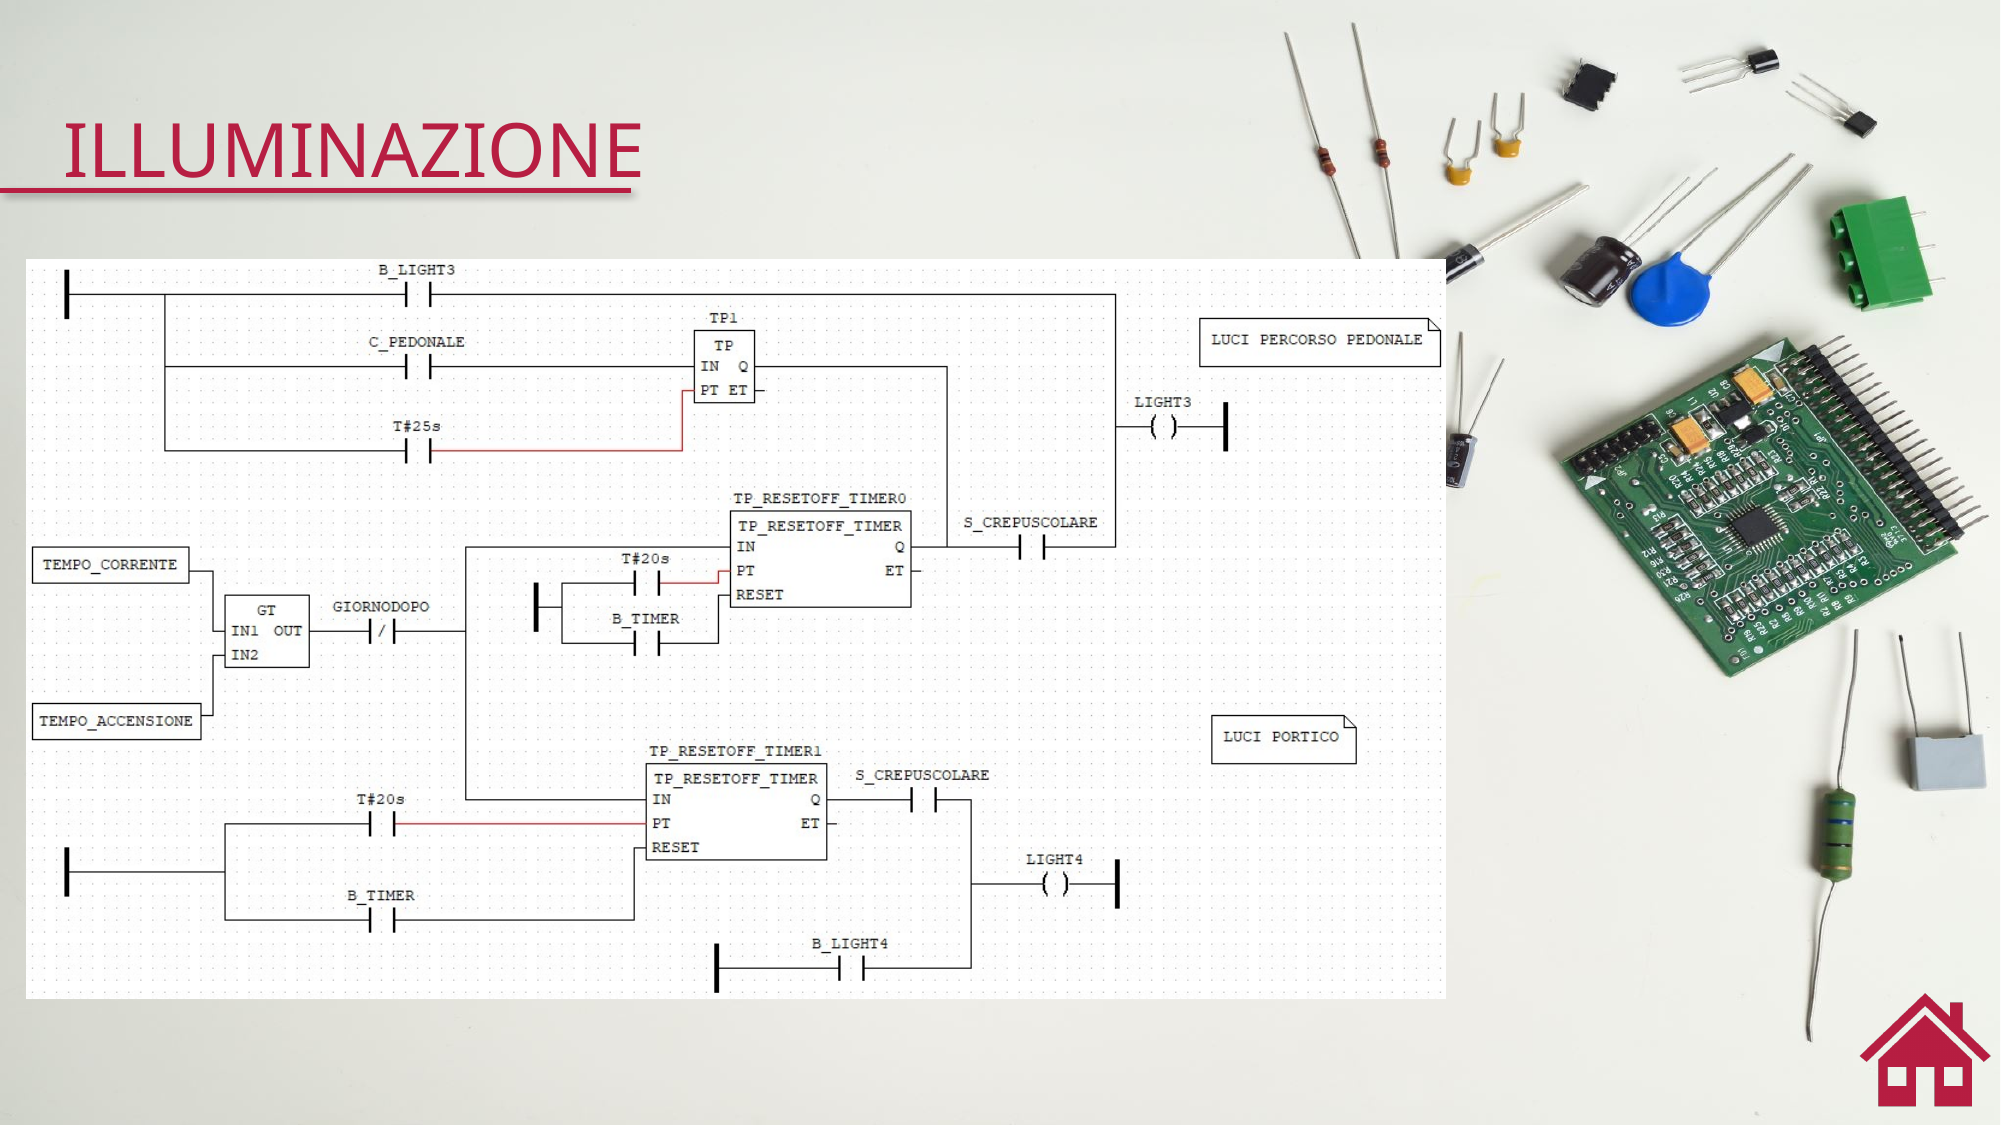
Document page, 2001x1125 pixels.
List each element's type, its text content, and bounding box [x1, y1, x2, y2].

text_box ILLUMINAZIONE [48, 95, 1277, 201]
picture [0, 0, 2001, 1125]
